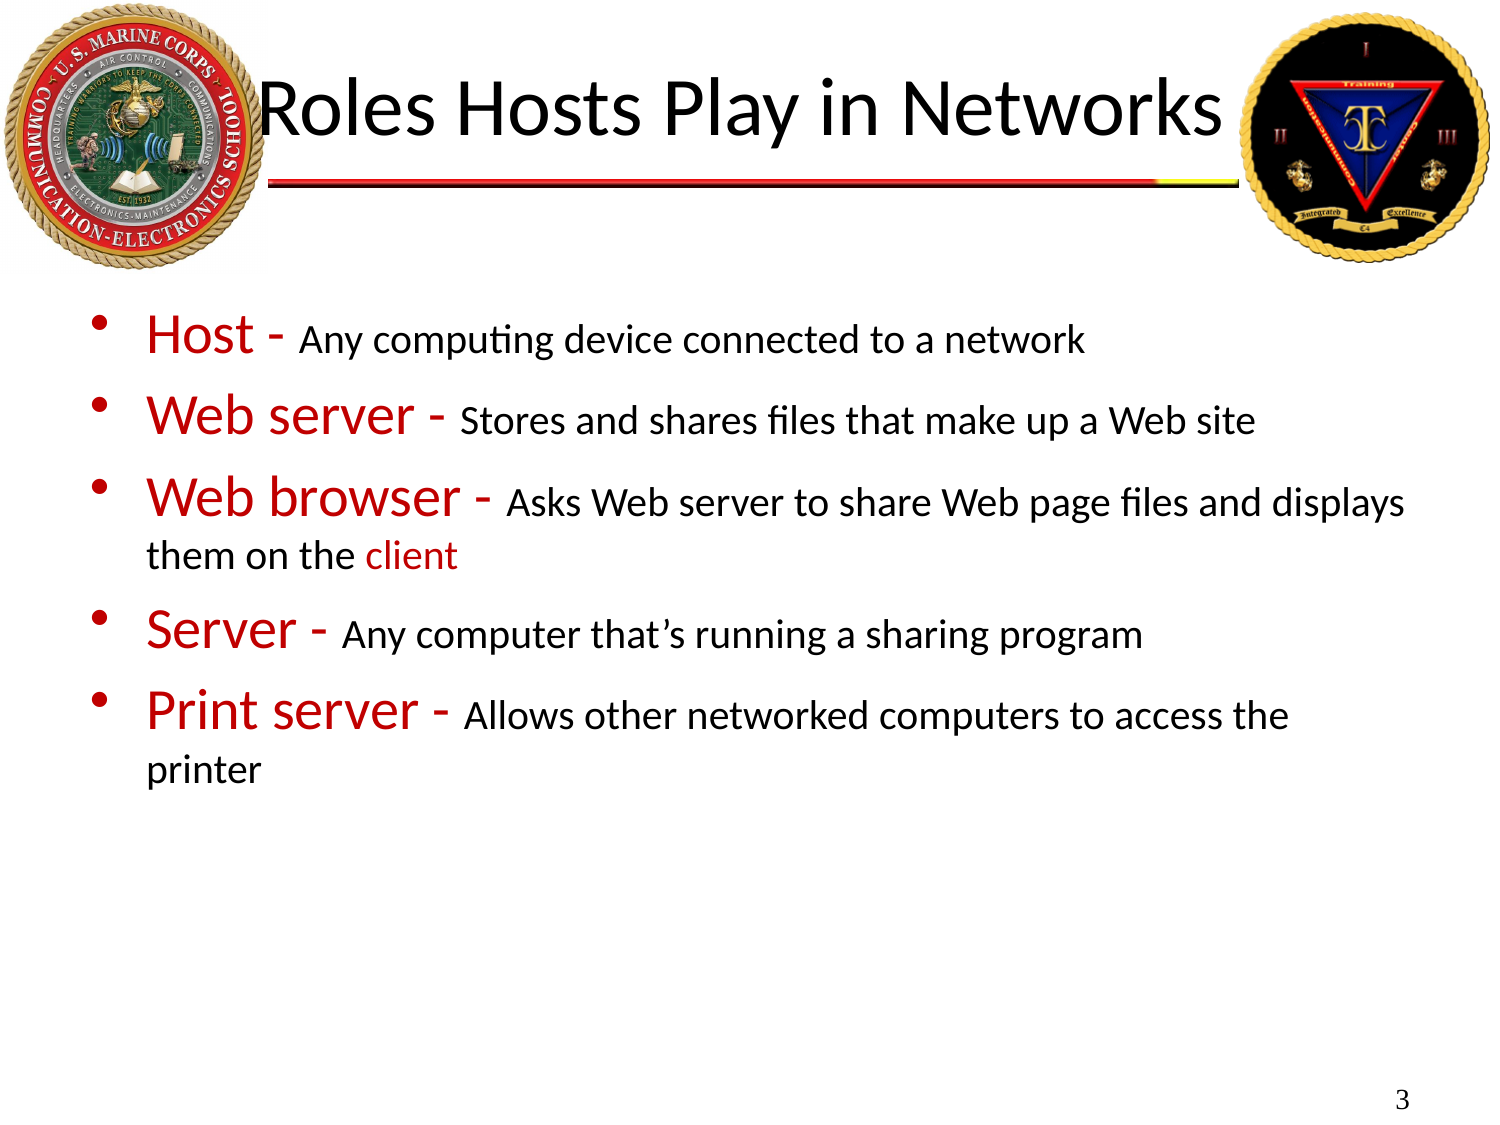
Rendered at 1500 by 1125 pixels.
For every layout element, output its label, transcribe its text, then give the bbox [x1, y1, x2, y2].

picture [0, 0, 268, 274]
list Host - Any computing device connected to a network Web server - Stores and shares files that make up a Web site Web browser - Asks Web server to share Web page files and displays them on the client Server - Any computer that’s running a sharing program Print server - Allows other networked computers to access the printer [75, 287, 1425, 1030]
picture [1239, 12, 1490, 263]
title Roles Hosts Play in Networks [75, 45, 1425, 233]
